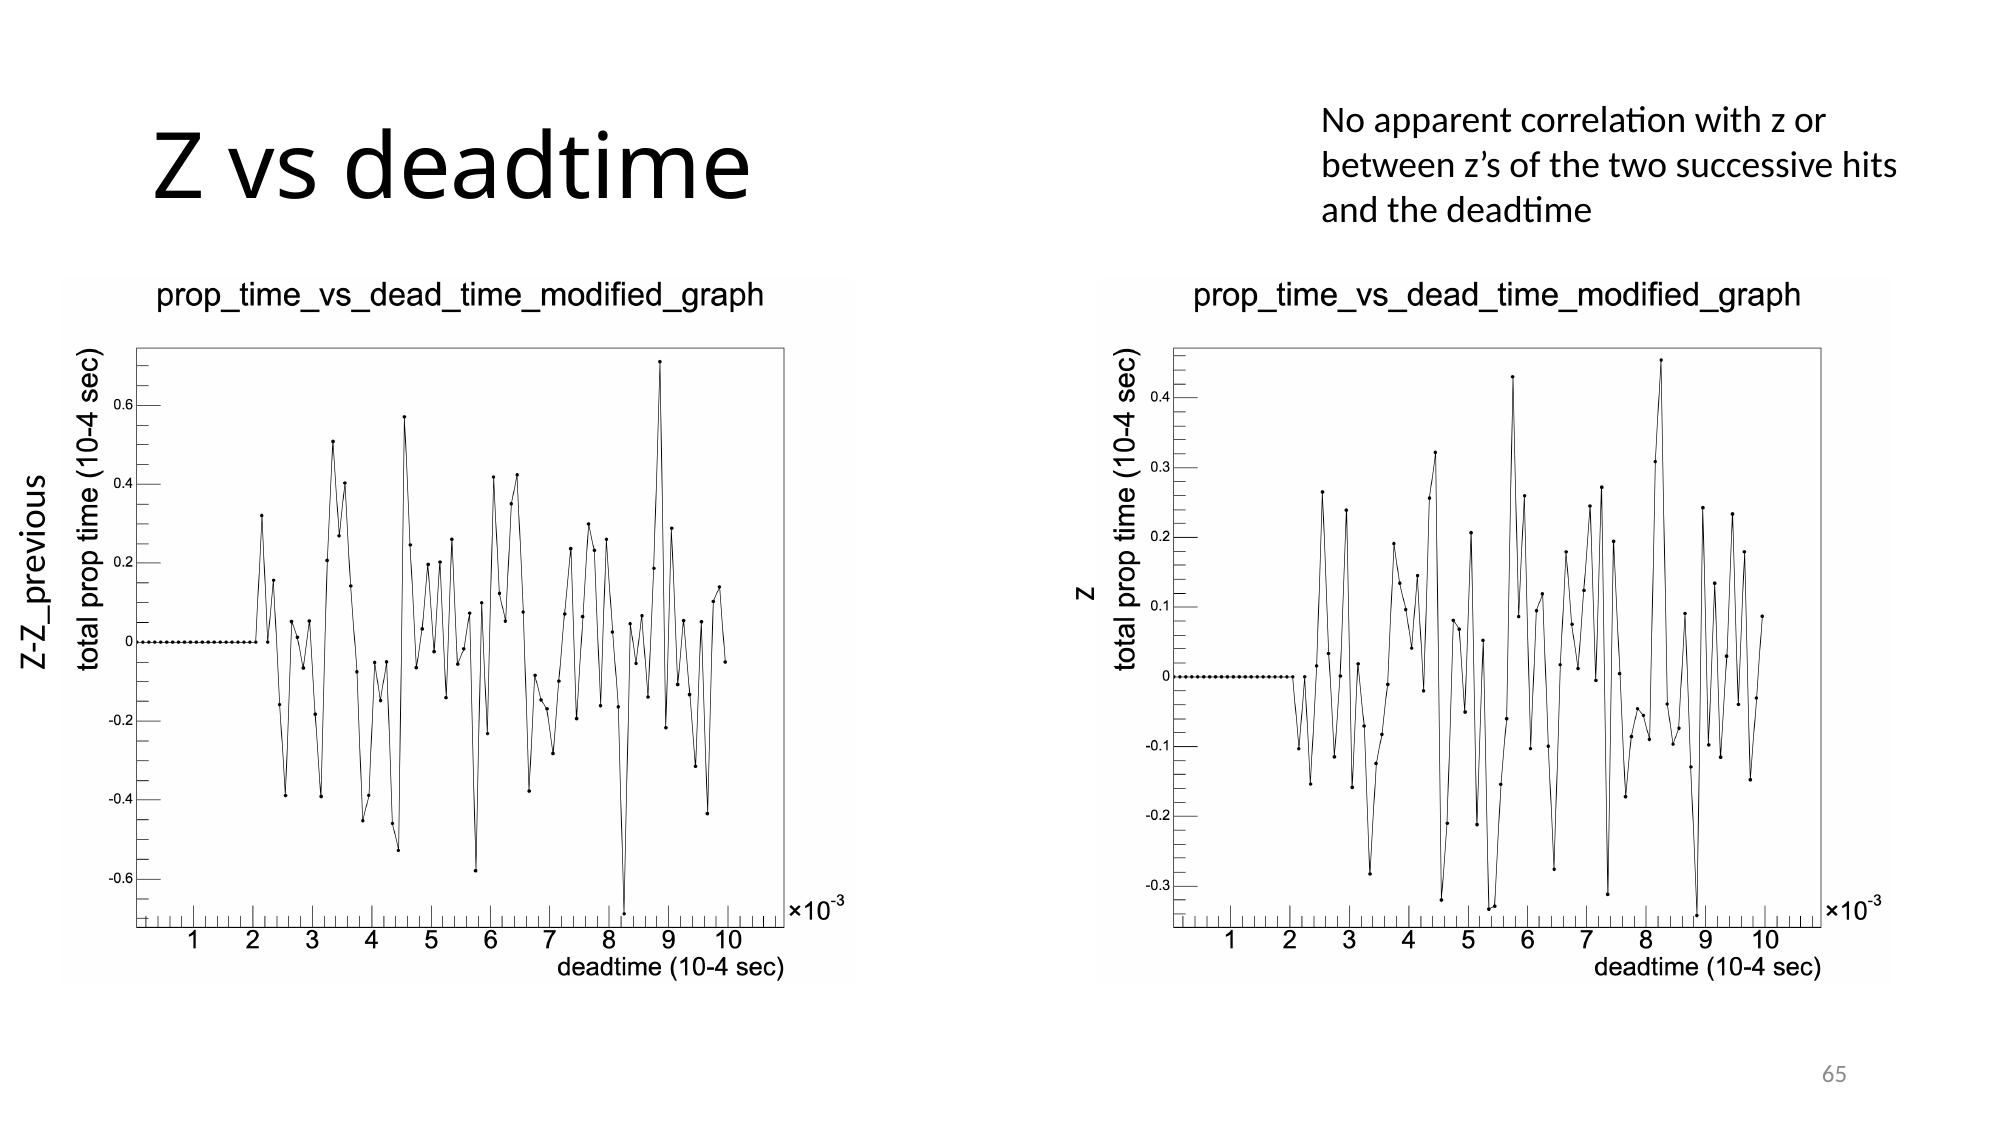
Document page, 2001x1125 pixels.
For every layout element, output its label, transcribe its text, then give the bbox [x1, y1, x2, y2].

picture [60, 277, 854, 984]
title Z vs deadtime [137, 59, 1863, 278]
picture [1097, 277, 1891, 984]
slide_number 65 [1412, 1042, 1863, 1103]
text_box No apparent correlation with z or between z’s of the two successive hits and the deadtime [1306, 87, 1919, 238]
text_box z [1049, 571, 1097, 617]
text_box Z-Z_previous [0, 460, 60, 685]
